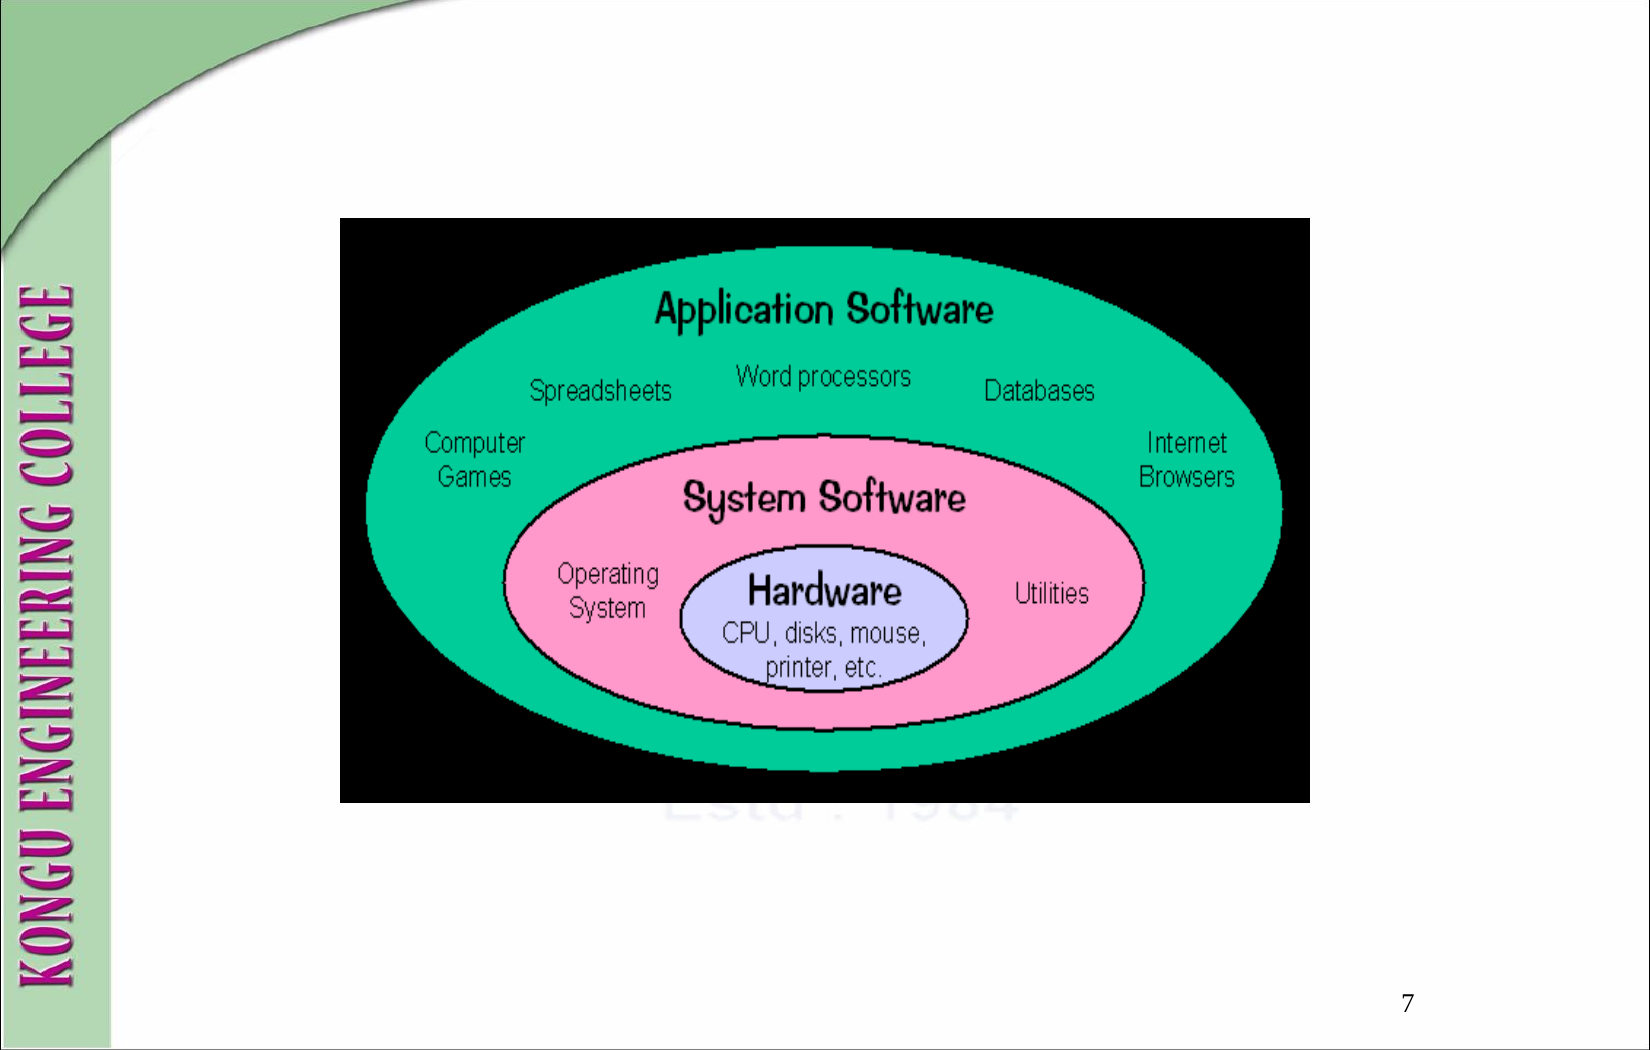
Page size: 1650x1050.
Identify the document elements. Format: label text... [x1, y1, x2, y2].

text_box 7 [1113, 973, 1429, 1030]
picture [0, 0, 1650, 1050]
